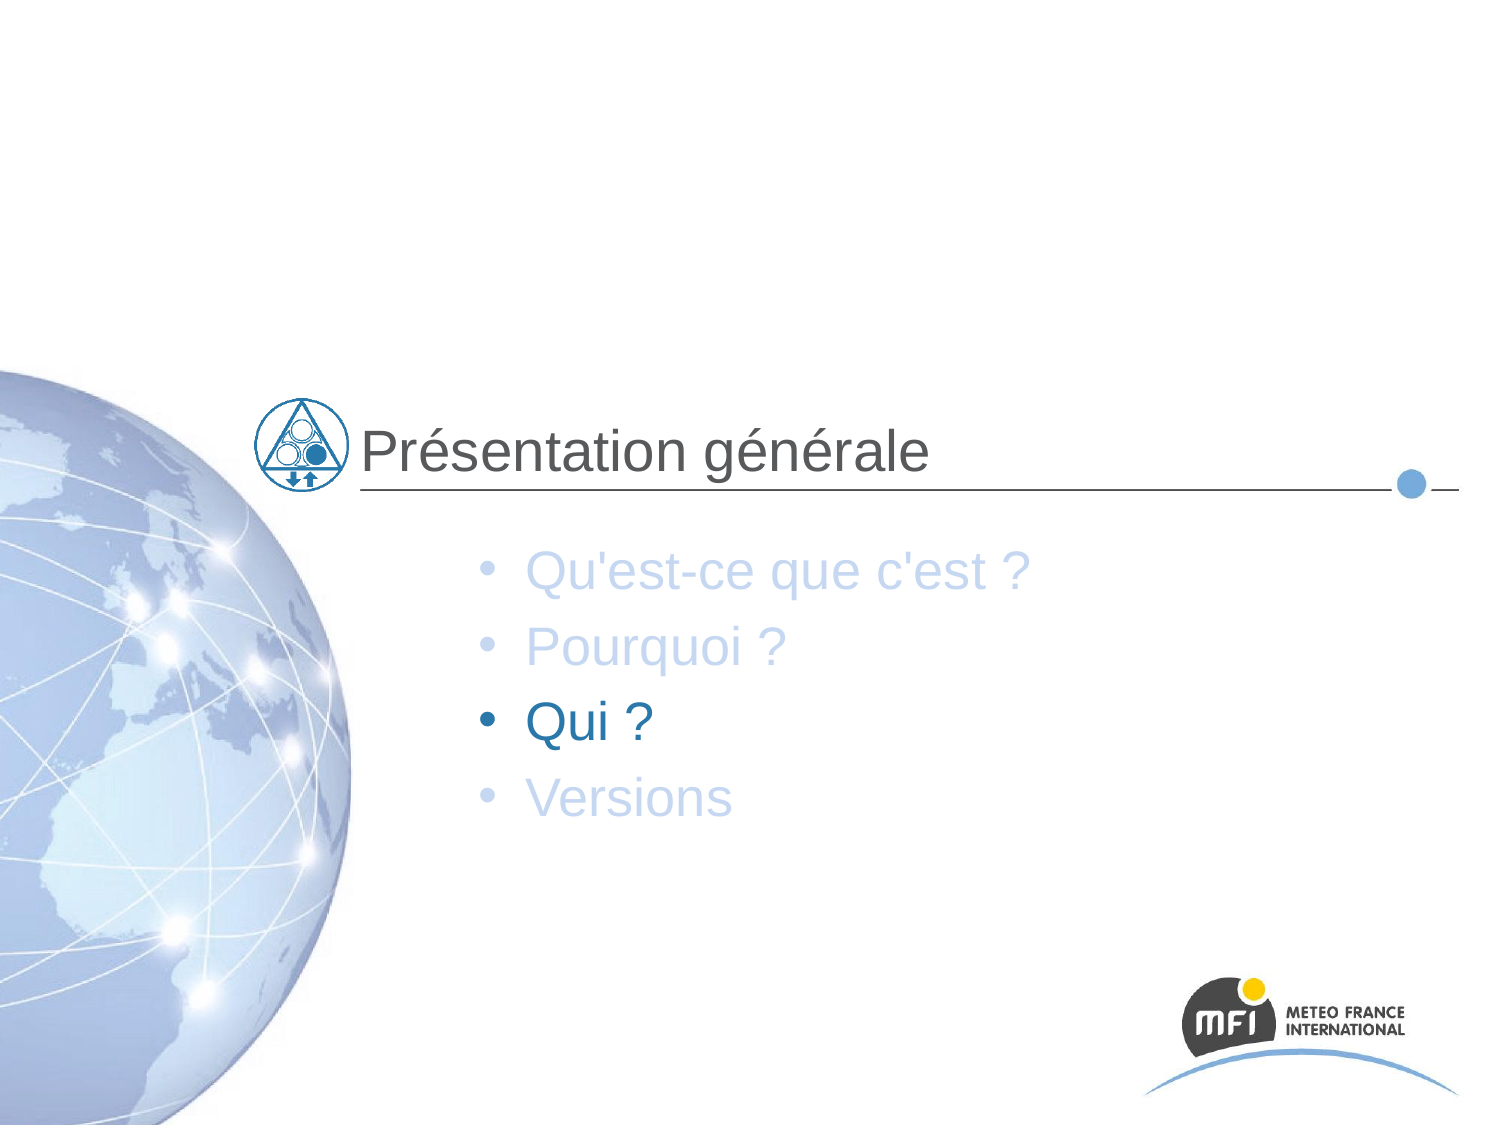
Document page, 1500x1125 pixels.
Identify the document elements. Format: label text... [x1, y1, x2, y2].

list Qu'est-ce que c'est ? Pourquoi ? Qui ? Versions [478, 528, 1459, 970]
picture [0, 0, 1500, 1125]
title Présentation générale [360, 278, 1412, 492]
